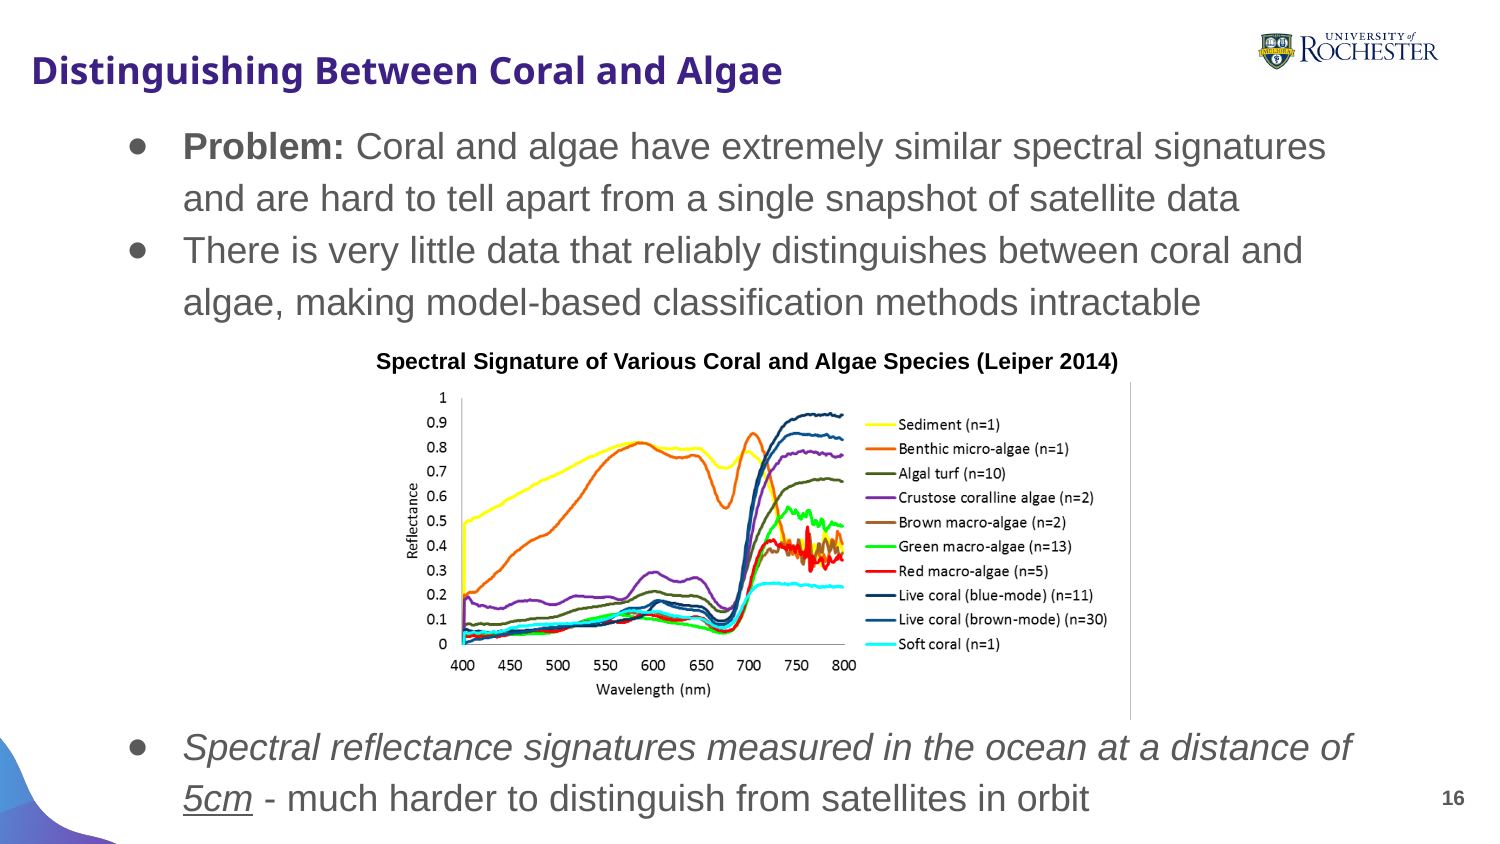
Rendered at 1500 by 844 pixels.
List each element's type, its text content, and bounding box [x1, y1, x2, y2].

text_box Spectral reflectance signatures measured in the ocean at a distance of 5cm - much harder to distinguish from satellites in orbit [156, 700, 1379, 835]
text_box Problem: Coral and algae have extremely similar spectral signatures and are hard to tell apart from a single snapshot of satellite data There is very little data that reliably distinguishes between coral and algae, making model-based classification methods intractable [92, 100, 1408, 338]
slide_number 16 [1389, 764, 1480, 830]
picture [368, 382, 1132, 720]
picture [1256, 32, 1439, 70]
title Distinguishing Between Coral and Algae [15, 22, 1414, 117]
picture [0, 700, 156, 844]
text_box Spectral Signature of Various Coral and Algae Species (Leiper 2014) [360, 333, 1198, 389]
